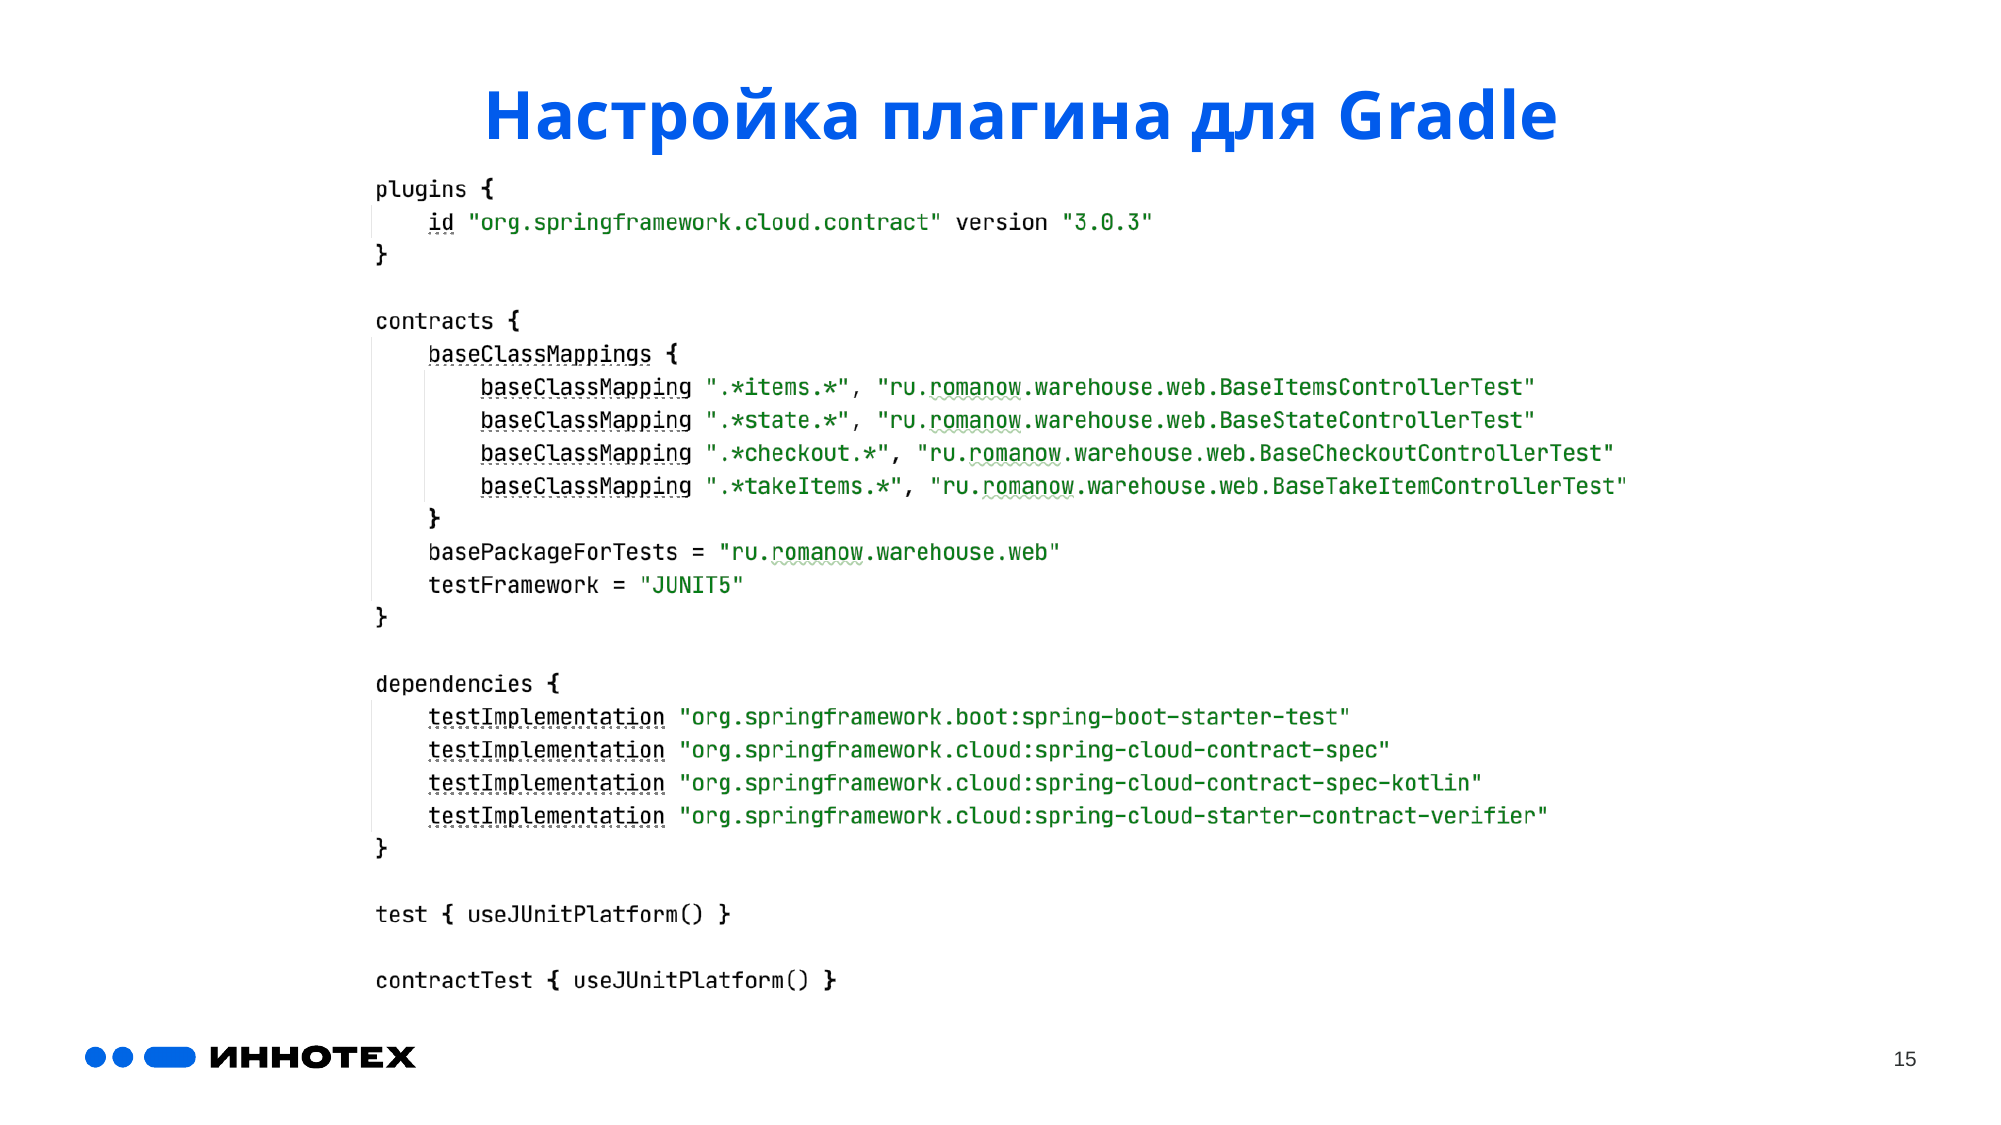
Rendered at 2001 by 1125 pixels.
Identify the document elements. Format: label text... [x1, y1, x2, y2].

picture [6, 169, 1724, 1121]
slide_number 15 [1456, 1043, 1917, 1071]
title Настройка плагина для Gradle [90, 72, 1953, 170]
